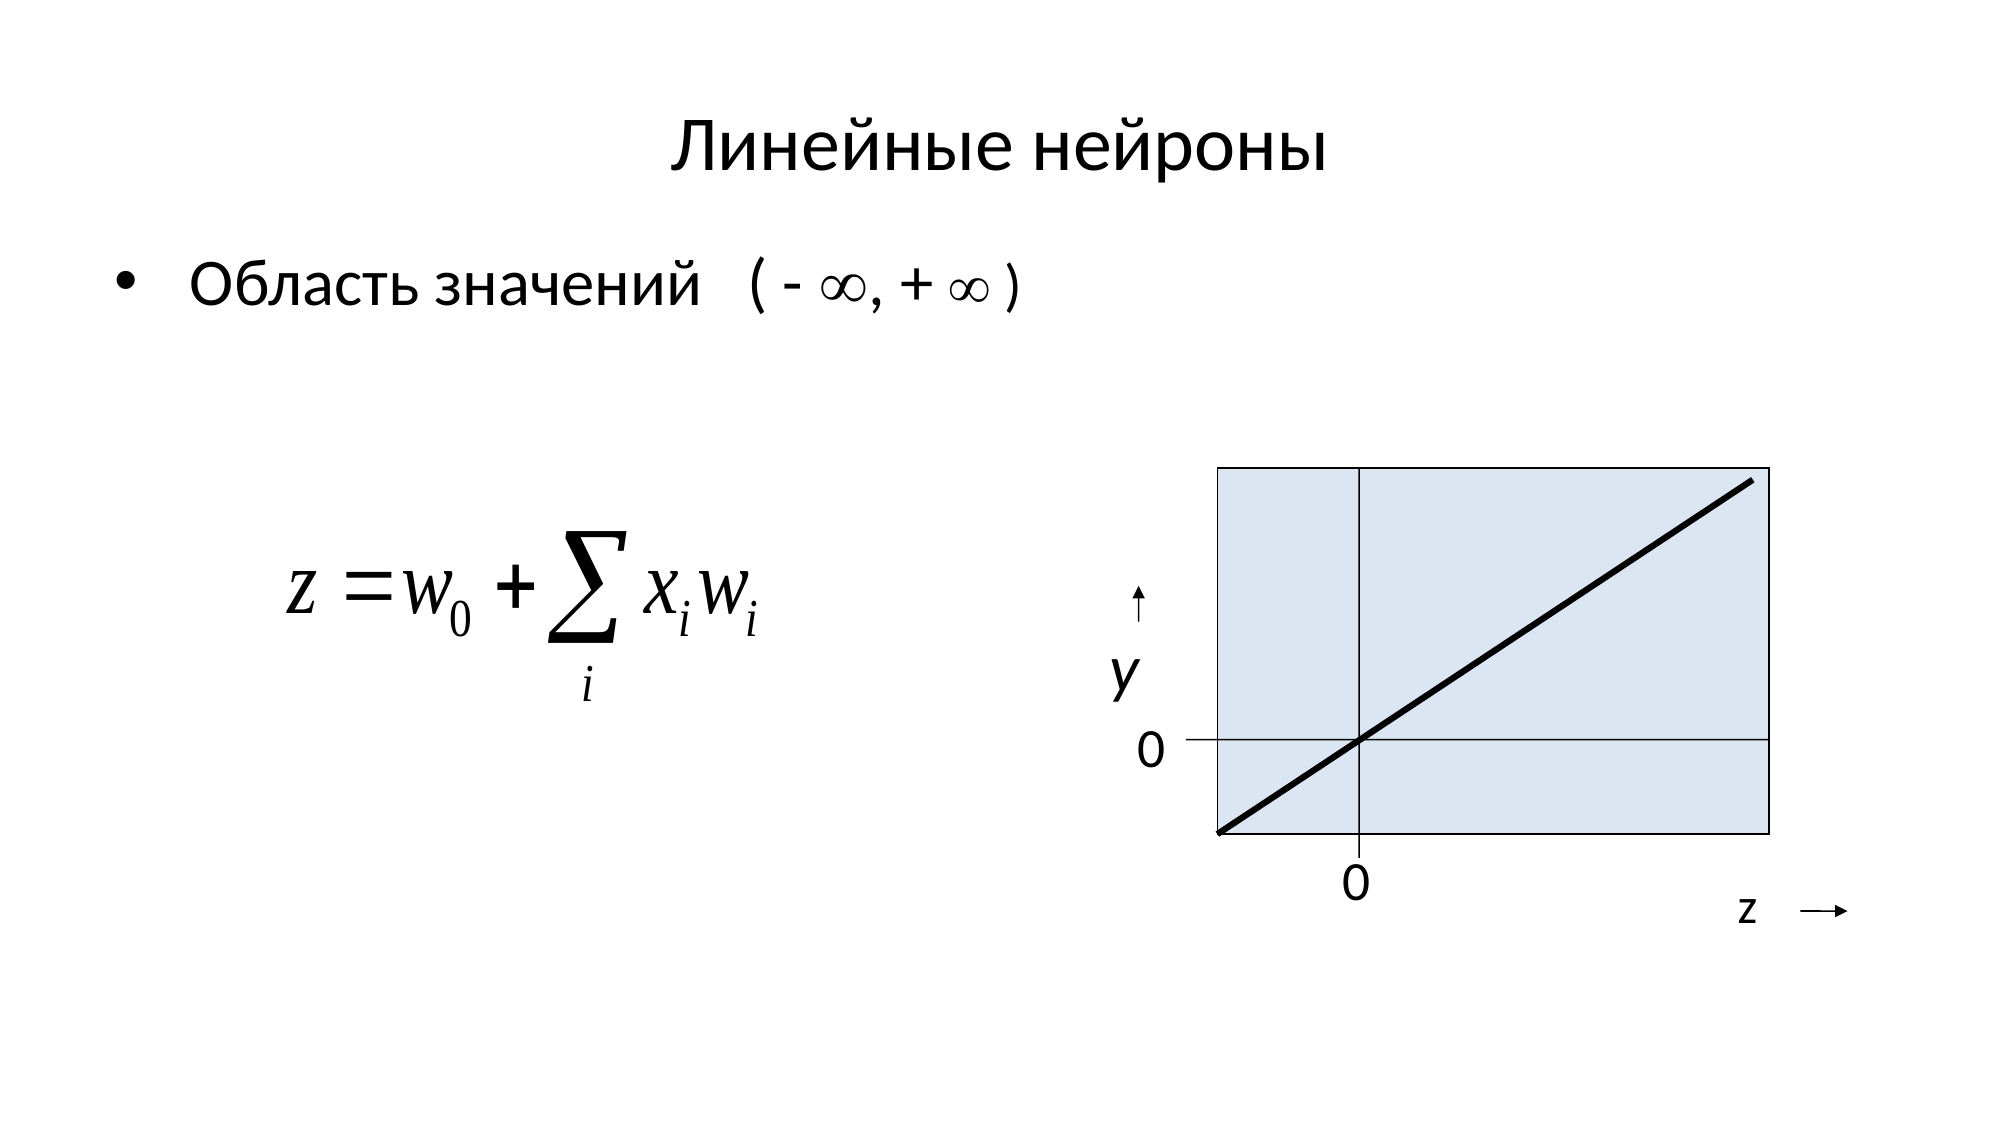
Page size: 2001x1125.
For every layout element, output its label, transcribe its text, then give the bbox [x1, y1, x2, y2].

text_box [1217, 467, 1359, 739]
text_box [272, 514, 773, 721]
text_box [1360, 467, 1769, 739]
title Линейные нейроны [99, 45, 1900, 231]
text_box [1360, 740, 1769, 835]
text_box 0 [1122, 713, 1181, 786]
text_box [1800, 904, 1848, 918]
text_box y [1094, 617, 1186, 713]
text_box [1217, 740, 1359, 835]
text_box [500, 147, 1500, 200]
text_box 0 [1328, 837, 1387, 919]
text_box z [1722, 865, 1773, 941]
text_box [1132, 585, 1145, 622]
list Область значений ( - , +  ) [99, 231, 1900, 501]
